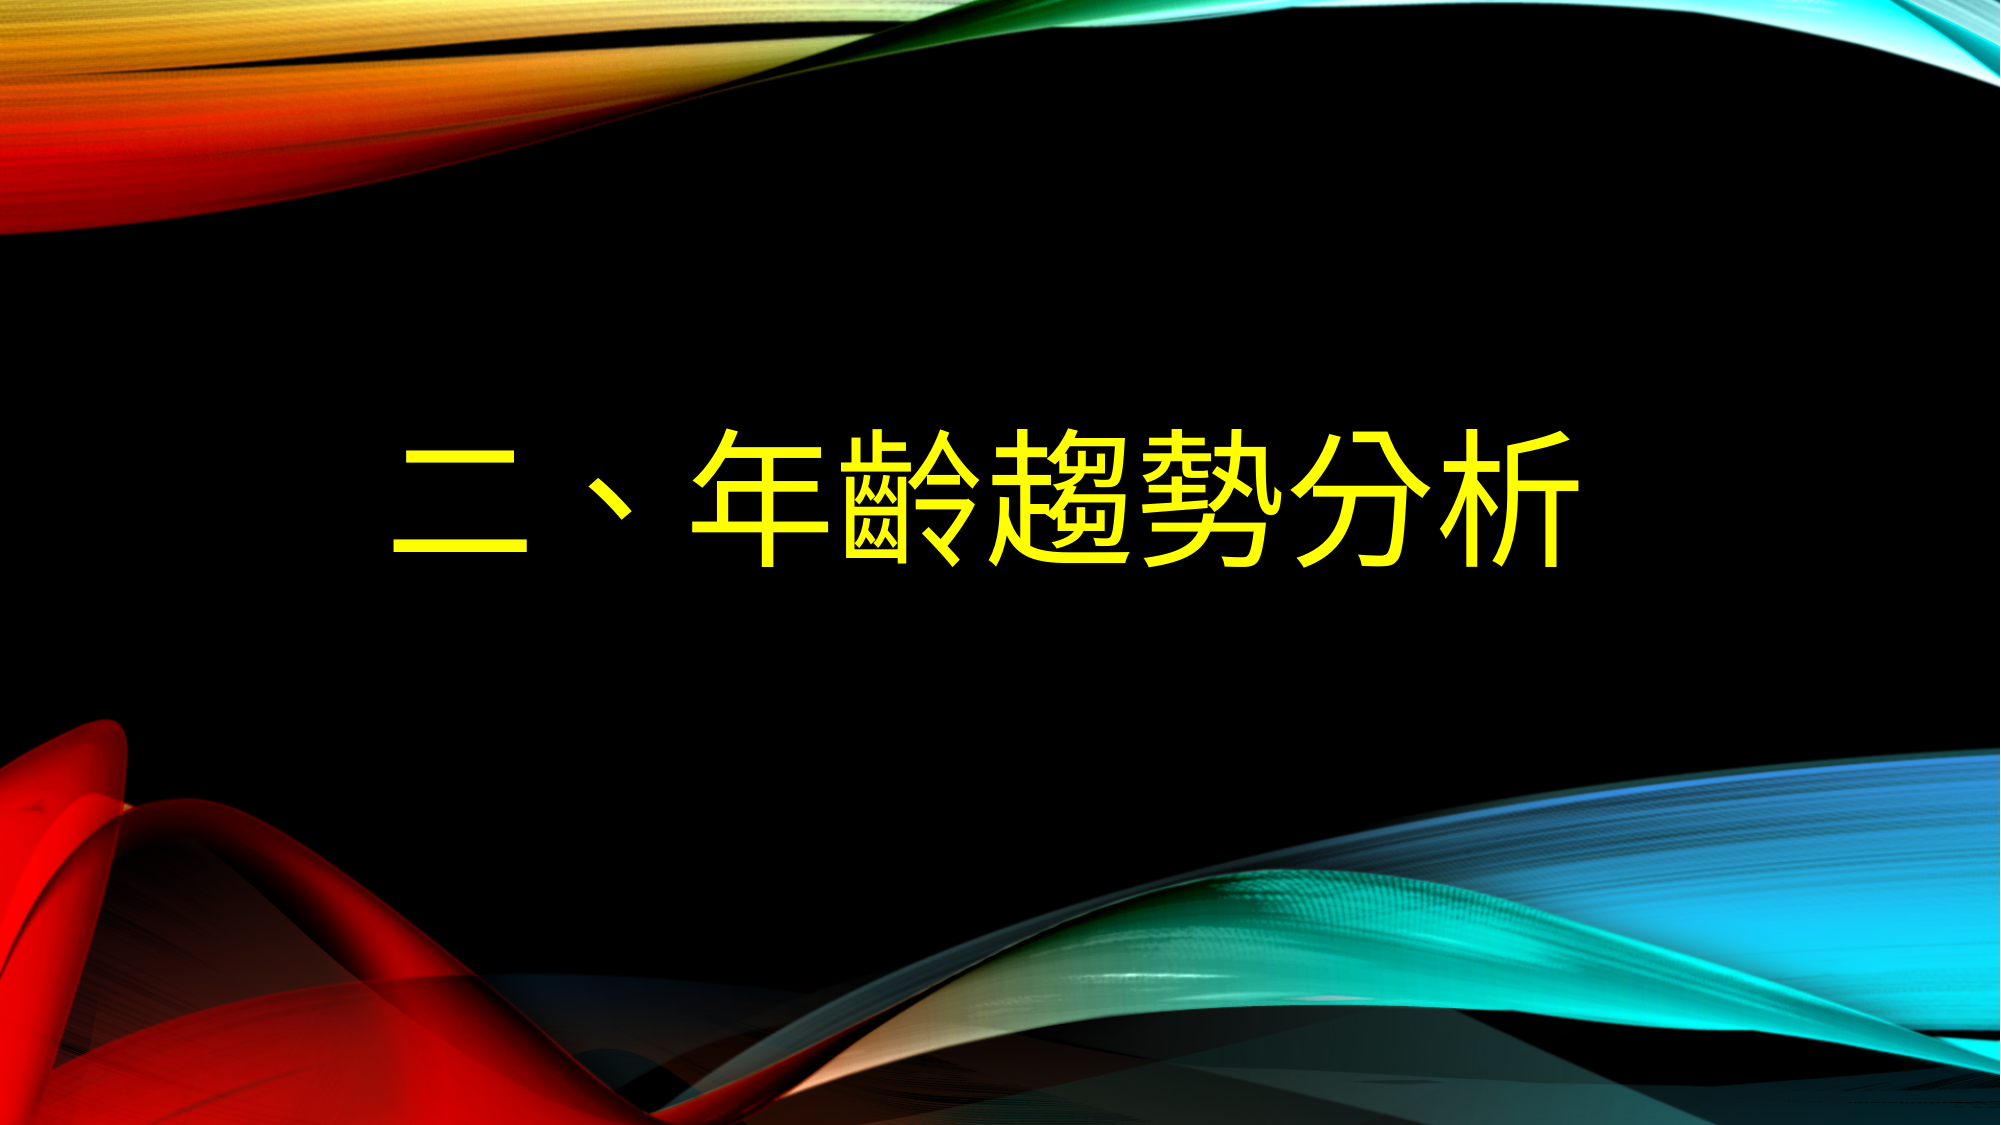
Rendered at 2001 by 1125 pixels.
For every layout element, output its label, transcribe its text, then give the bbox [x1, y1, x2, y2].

picture [0, 717, 2000, 1125]
title 二、年齡趨勢分析 [210, 295, 1761, 596]
picture [0, 0, 2000, 237]
